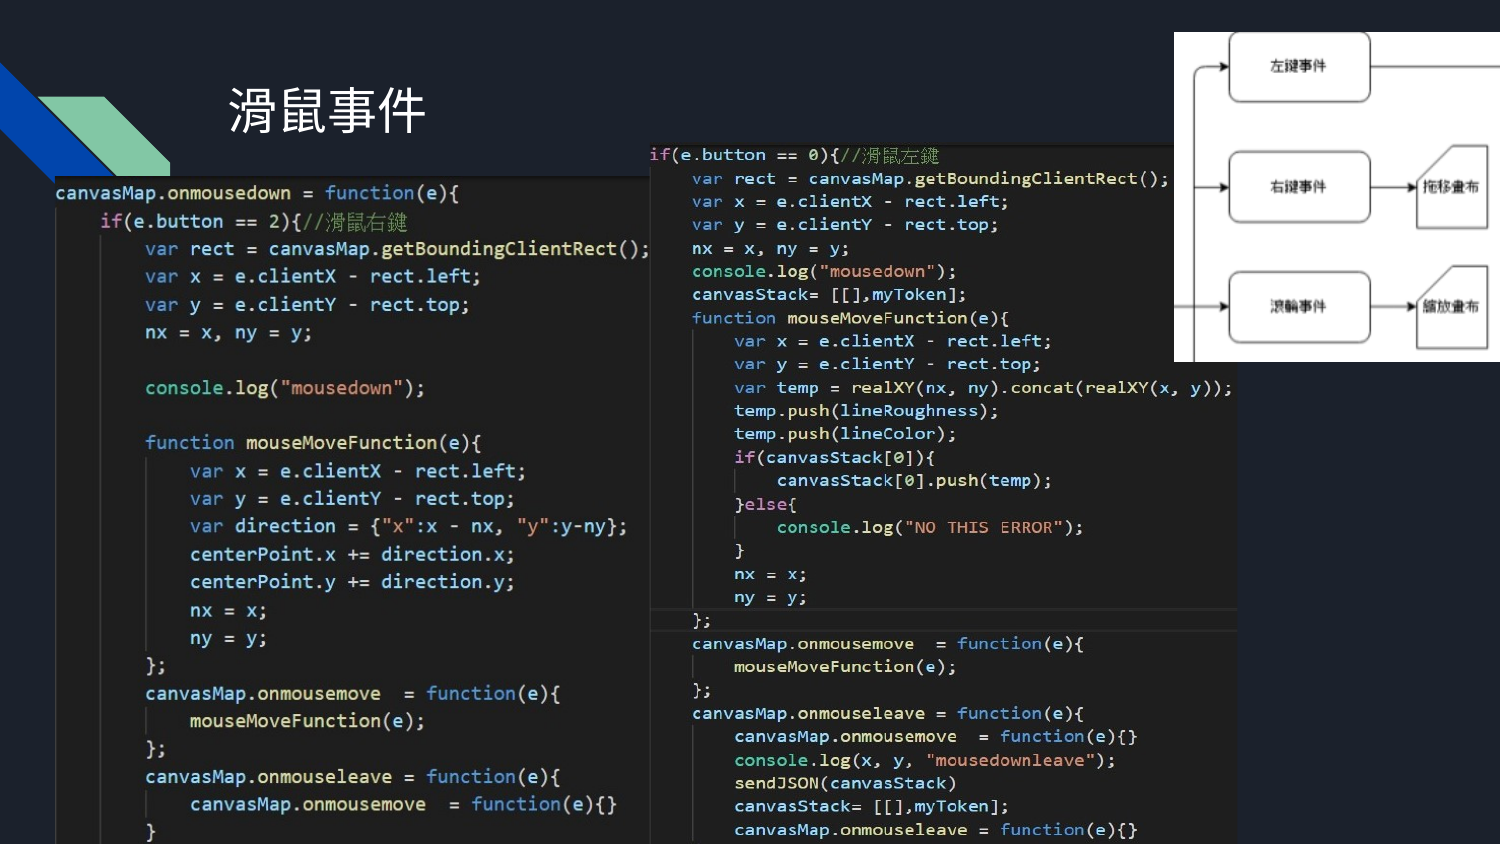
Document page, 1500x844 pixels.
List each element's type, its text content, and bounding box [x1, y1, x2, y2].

title 滑鼠事件 [212, 64, 1168, 175]
picture [54, 32, 1500, 844]
